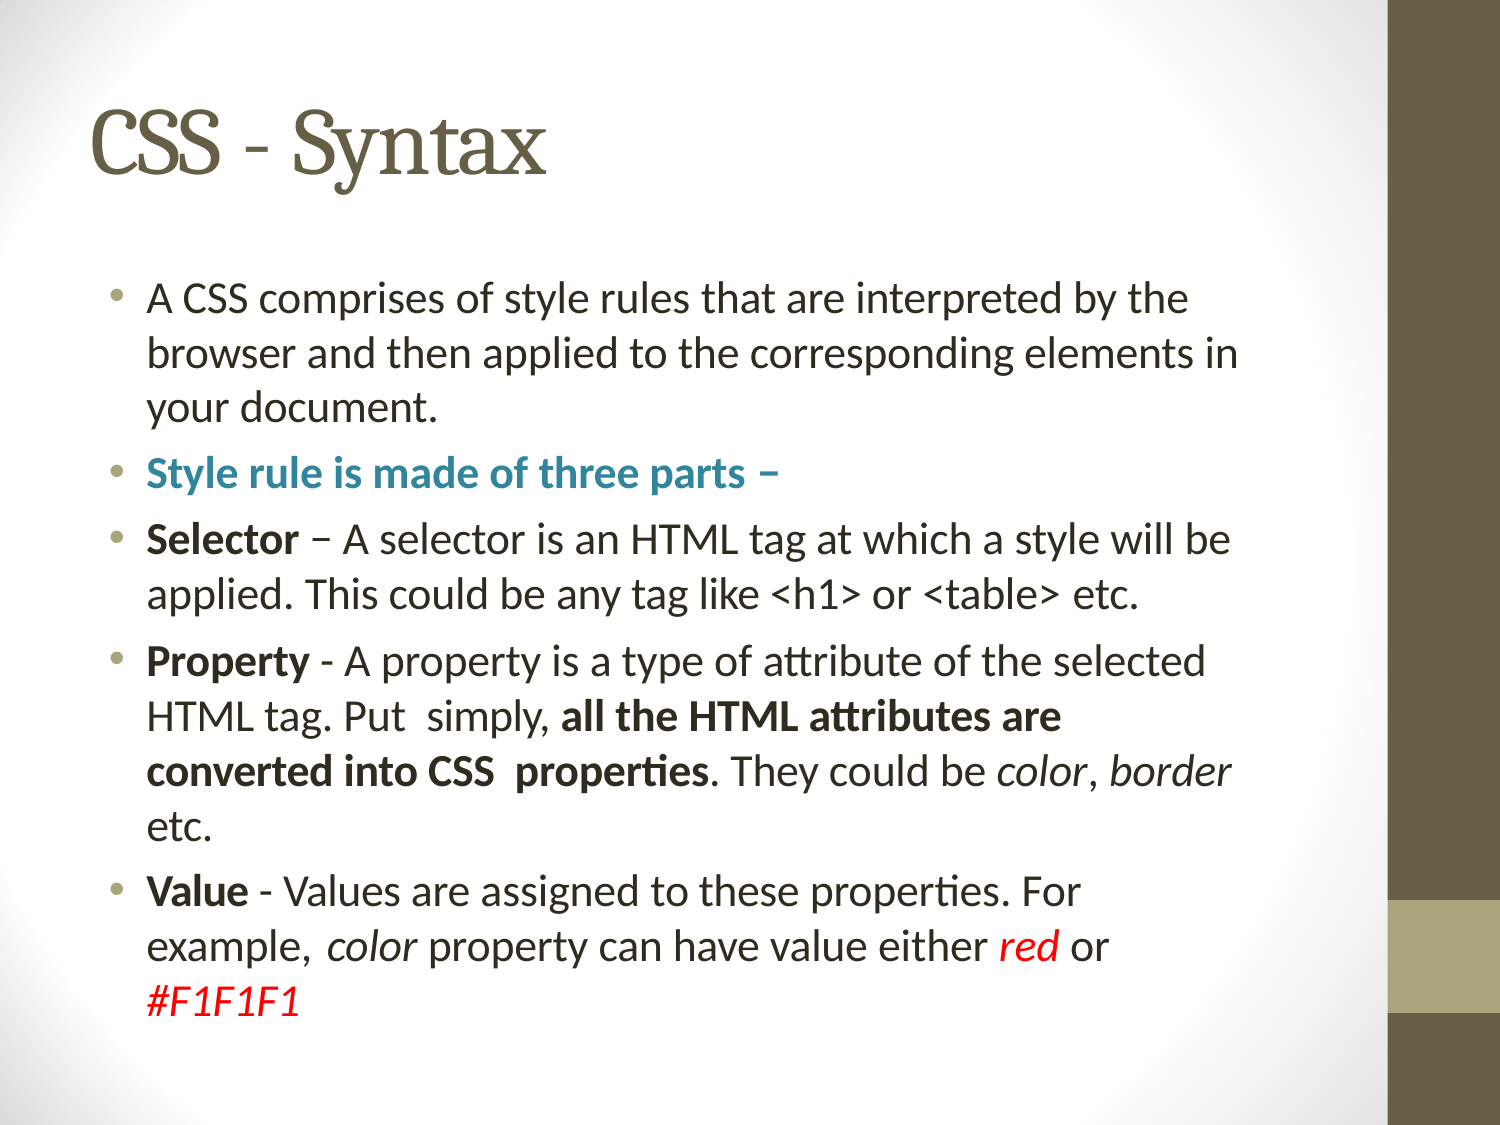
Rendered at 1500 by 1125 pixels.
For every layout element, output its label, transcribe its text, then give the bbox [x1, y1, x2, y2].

text_box A CSS comprises of style rules that are interpreted by the browser and then applied to the corresponding elements in your document. Style rule is made of three parts − Selector − A selector is an HTML tag at which a style will be applied. This could be any tag like <h1> or <table> etc. Property - A property is a type of attribute of the selected HTML tag. Put simply, all the HTML attributes are converted into CSS properties. They could be color, border etc. Value - Values are assigned to these properties. For example, color property can have value either red or #F1F1F1 [106, 265, 1268, 1026]
title CSS - Syntax [87, 76, 566, 267]
picture [0, 0, 1387, 1125]
